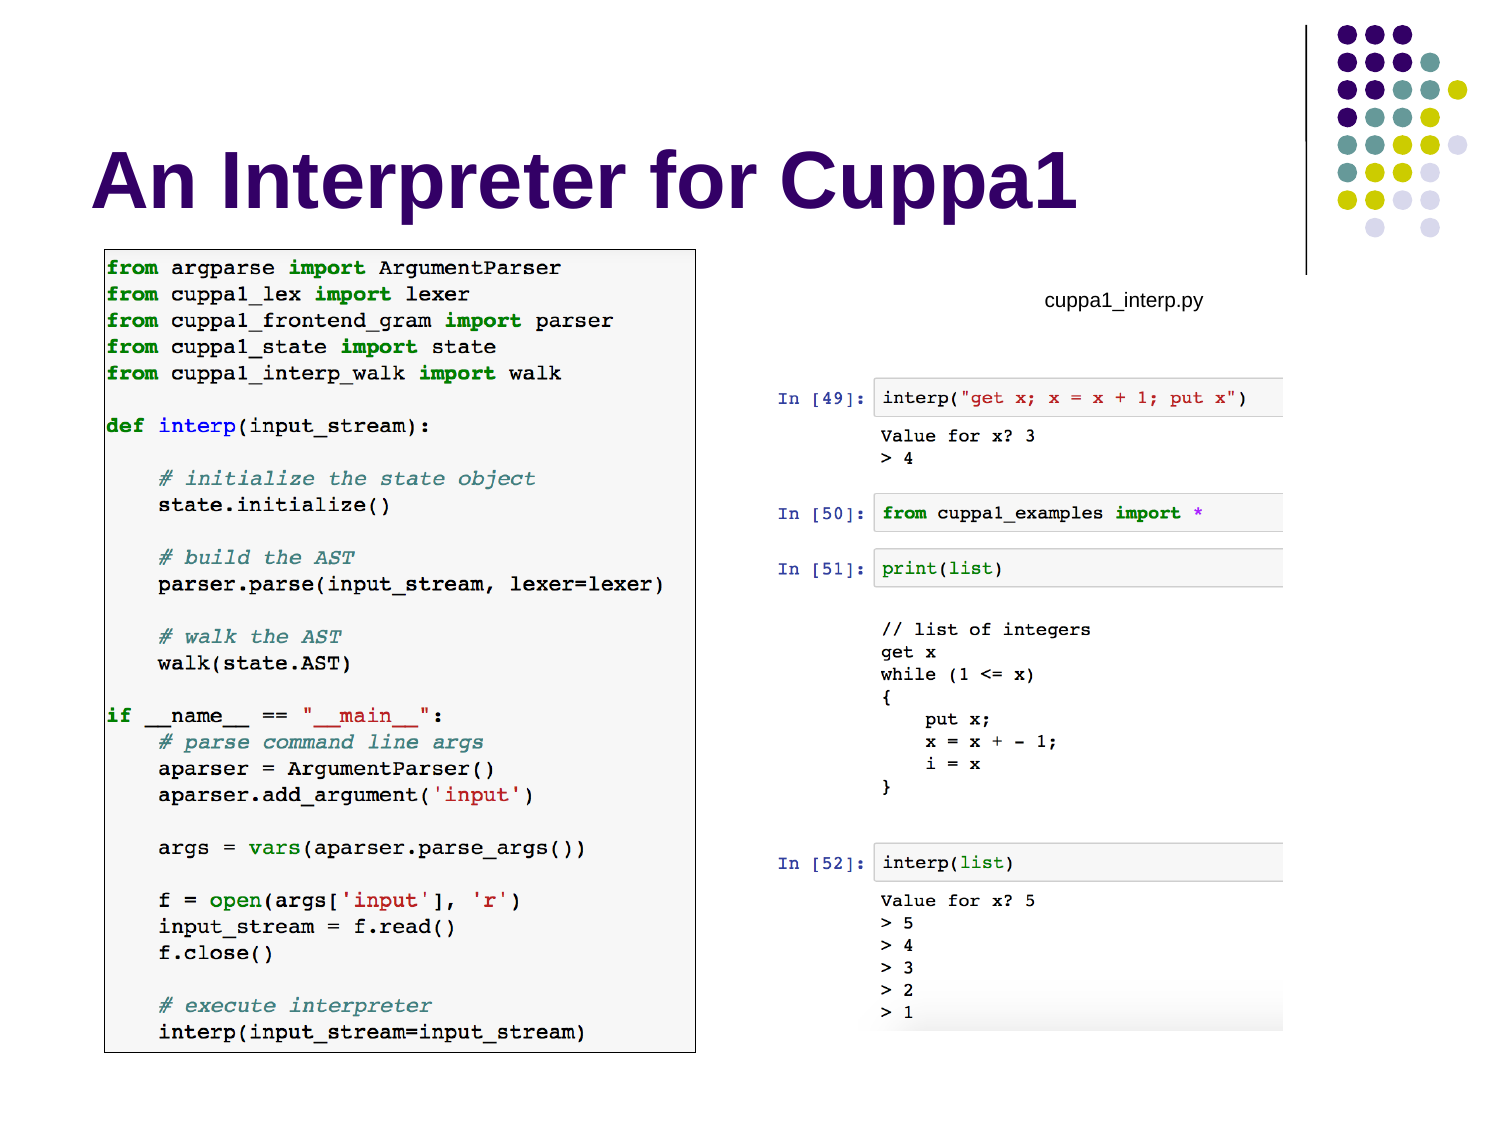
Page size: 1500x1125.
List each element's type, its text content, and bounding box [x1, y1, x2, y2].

picture [775, 370, 1283, 1031]
picture [104, 249, 696, 1053]
text_box cuppa1_interp.py [1029, 279, 1219, 319]
title An Interpreter for Cuppa1 [75, 20, 1313, 233]
